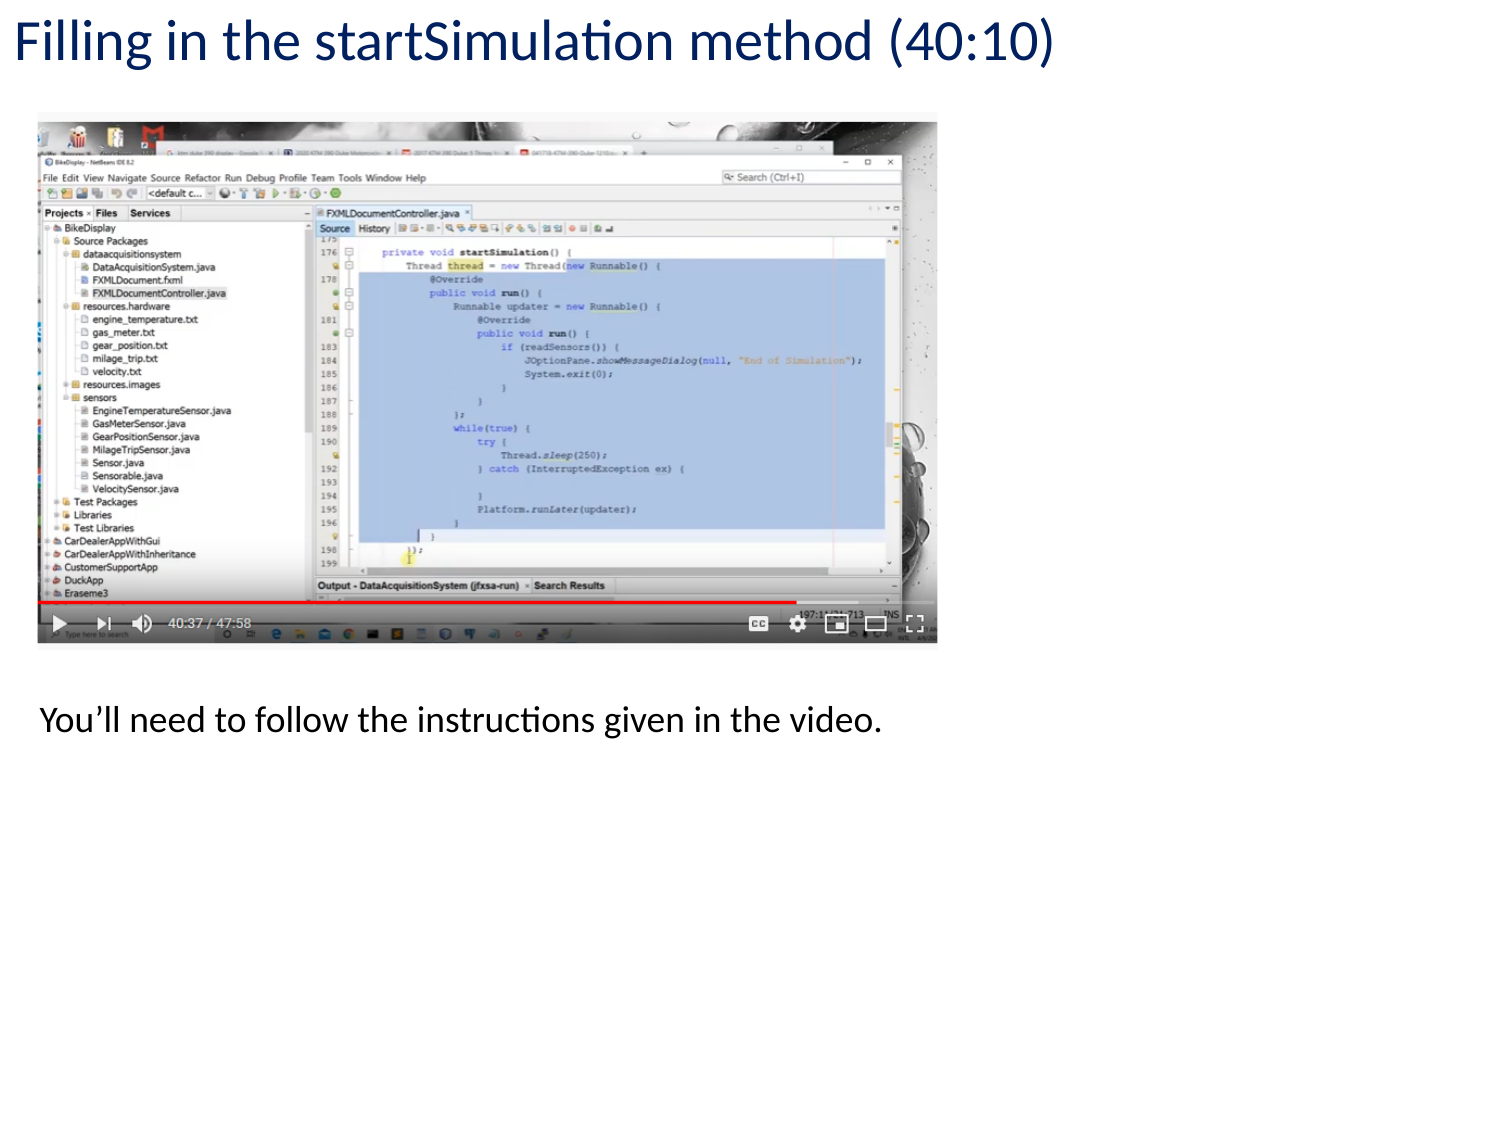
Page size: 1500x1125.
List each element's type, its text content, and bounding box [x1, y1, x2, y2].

text_box Filling in the startSimulation method (40:10) [0, 0, 1438, 140]
text_box You’ll need to follow the instructions given in the video. [24, 687, 1213, 748]
picture [37, 112, 938, 650]
